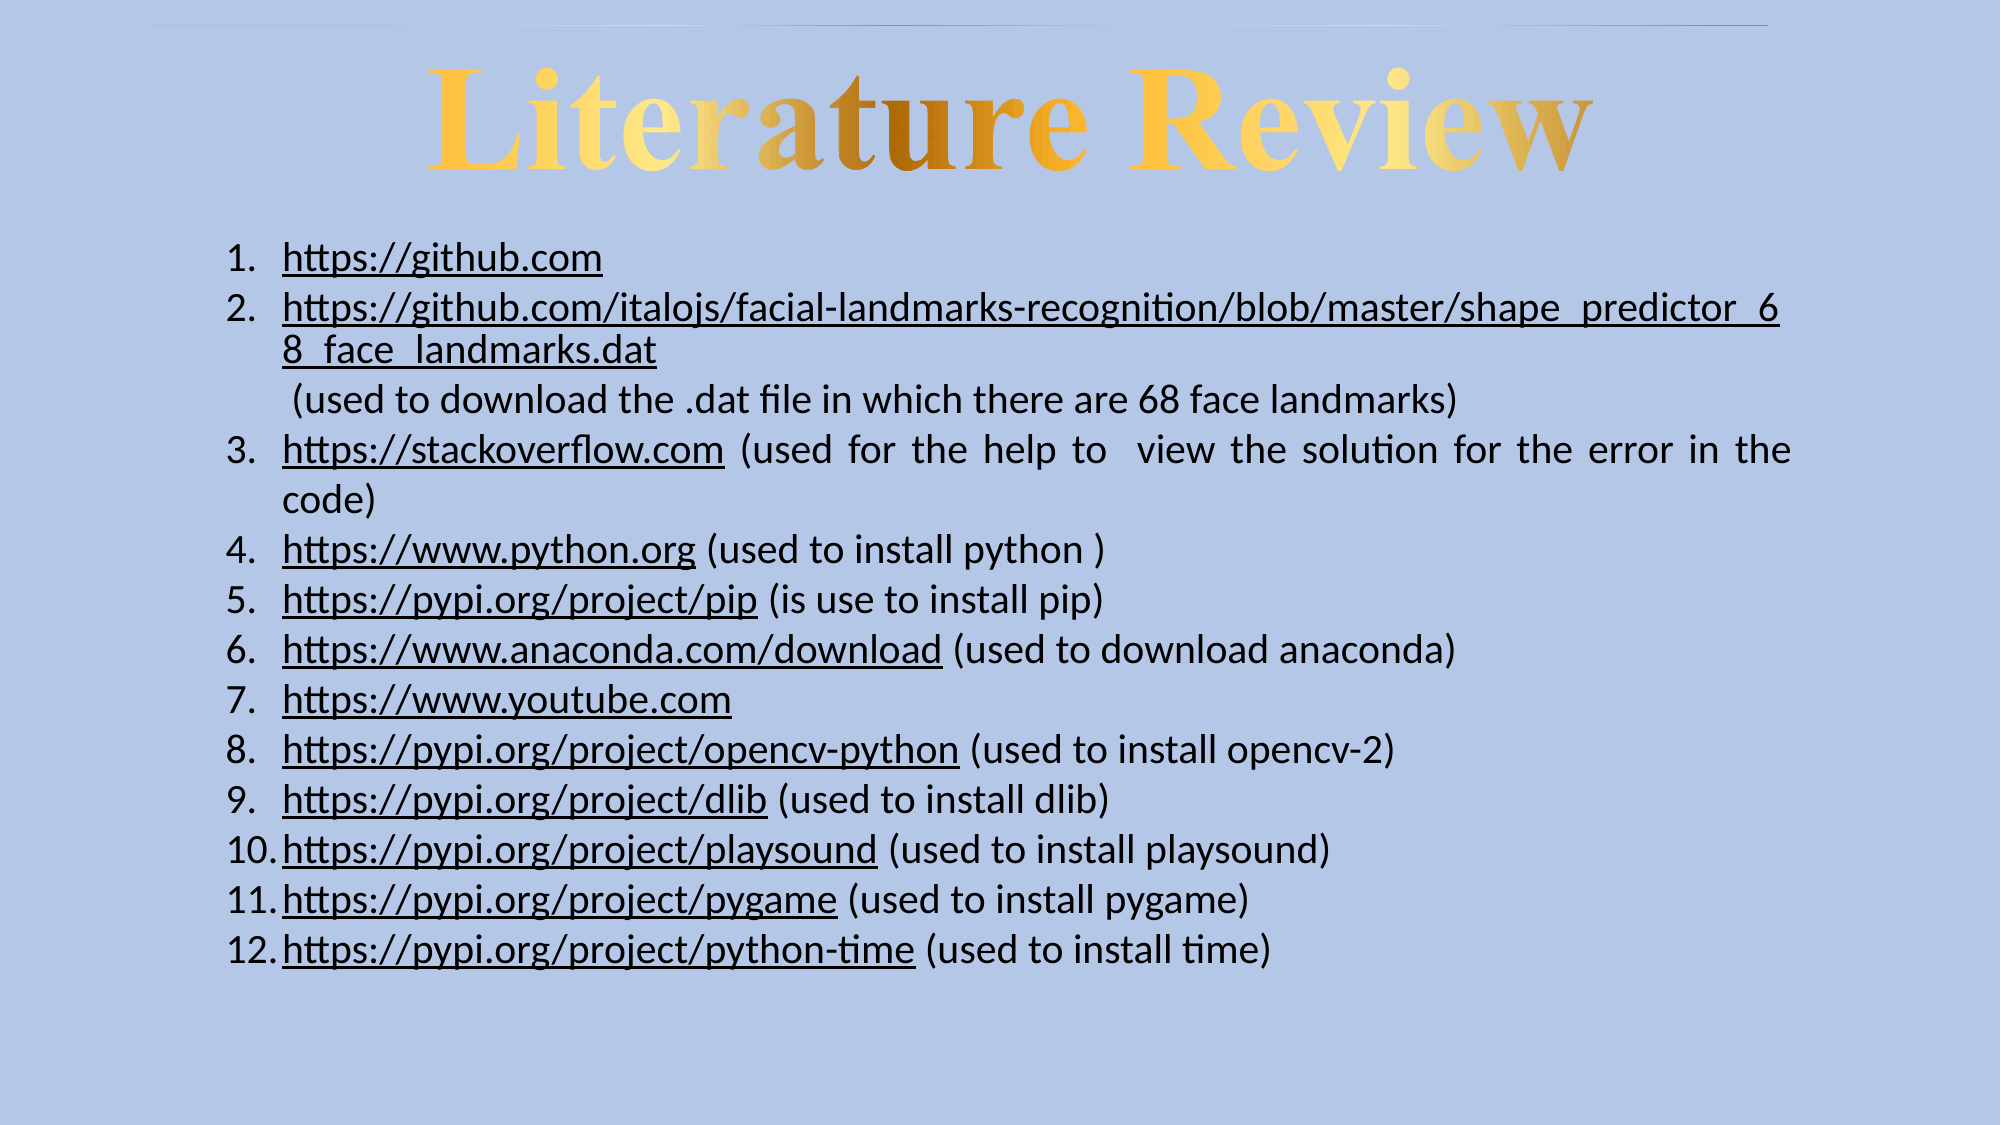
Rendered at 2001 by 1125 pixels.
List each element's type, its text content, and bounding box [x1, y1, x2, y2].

picture [151, 25, 1768, 214]
text_box [150, 25, 1884, 223]
text_box https://github.com https://github.com/italojs/facial-landmarks-recognition/blob/master/shape_predictor_68_face_landmarks.dat (used to download the .dat file in which there are 68 face landmarks) https://stackoverflow.com (used for the help to view the solution for the error in the code) https://www.python.org (used to install python ) https://pypi.org/project/pip (is use to install pip) https://www.anaconda.com/download (used to download anaconda) https://www.youtube.com https://pypi.org/project/opencv-python (used to install opencv-2) https://pypi.org/project/dlib (used to install dlib) https://pypi.org/project/playsound (used to install playsound) https://pypi.org/project/pygame (used to install pygame) https://pypi.org/project/python-time (used to install time) [210, 222, 1807, 938]
